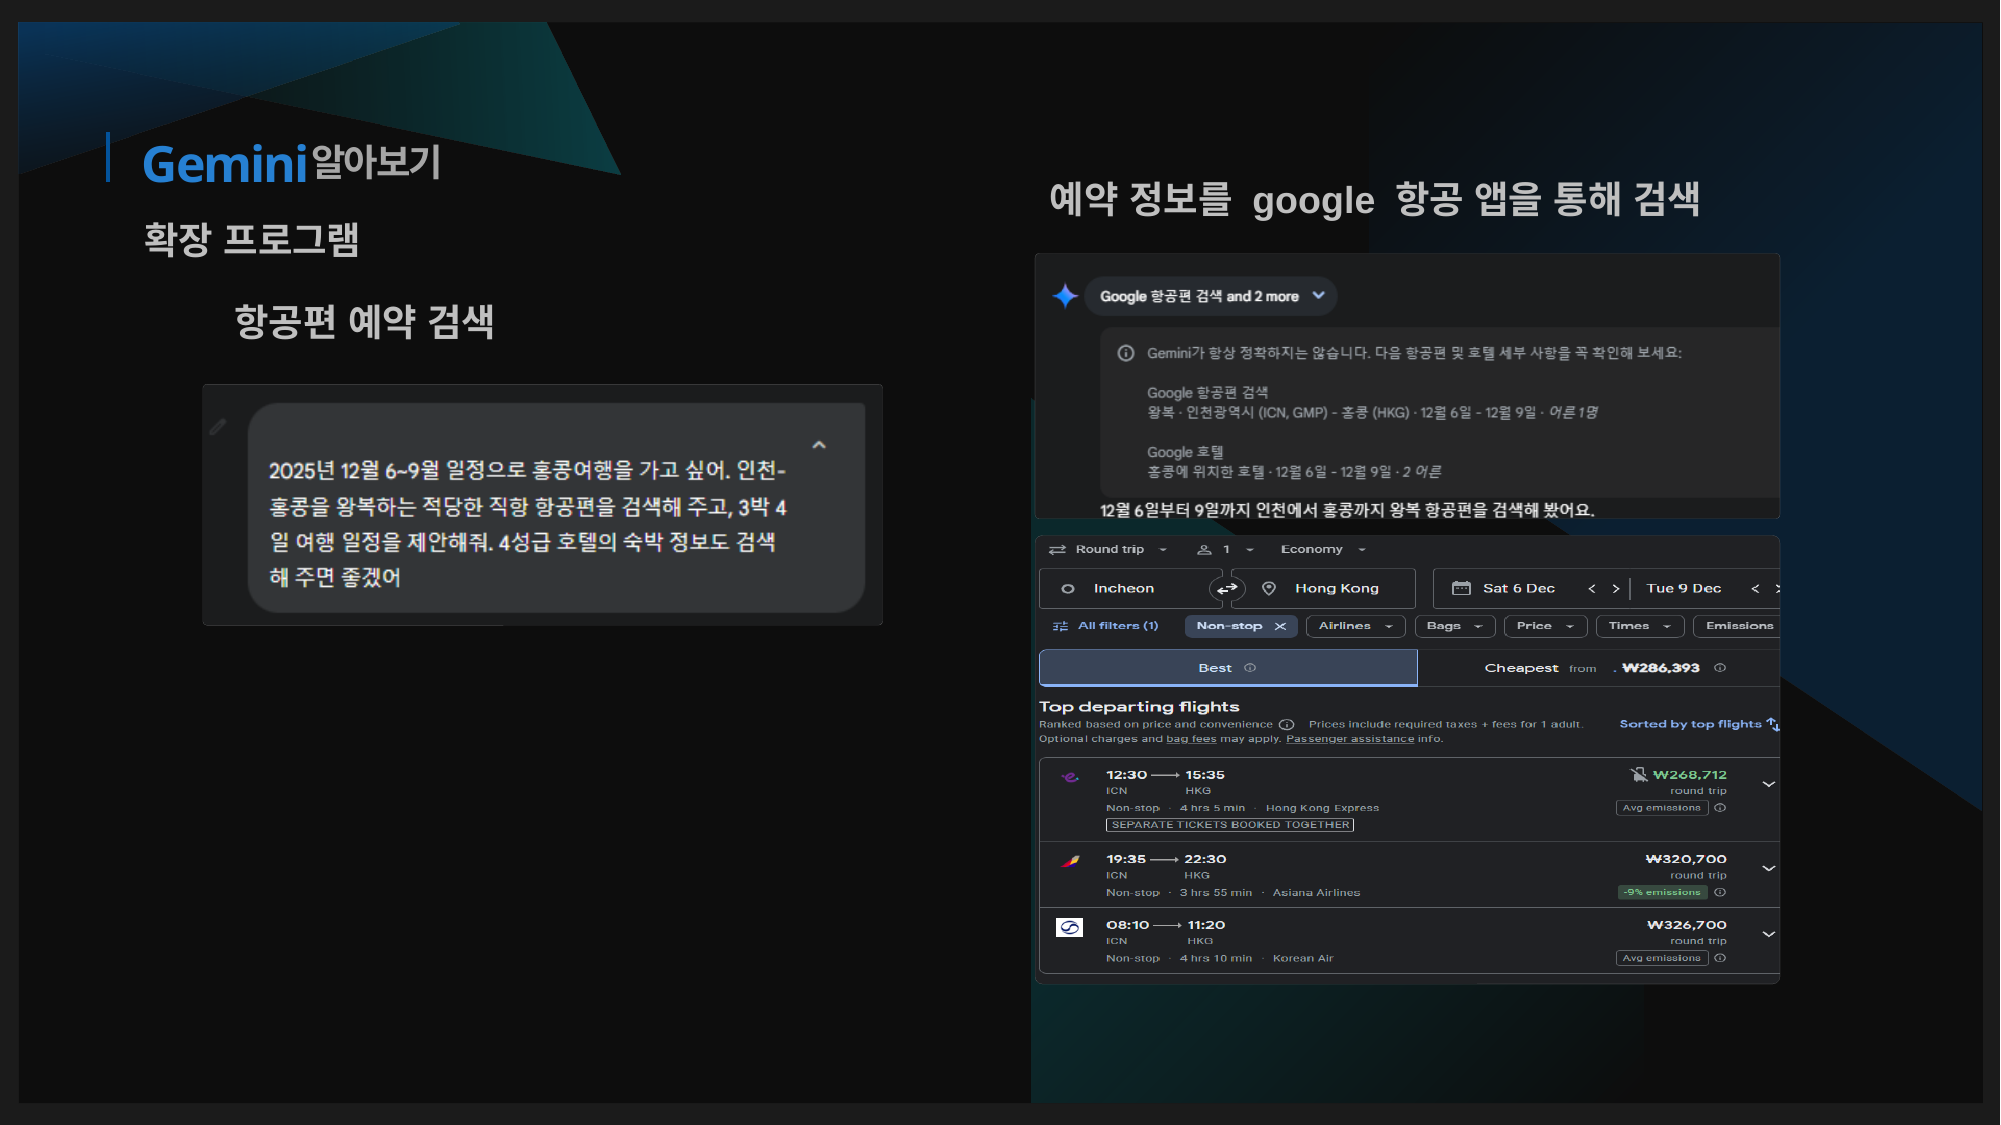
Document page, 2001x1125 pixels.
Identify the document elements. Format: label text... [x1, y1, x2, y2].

text_box [1033, 251, 1782, 521]
text_box 확장 프로그램 [129, 209, 945, 270]
text_box [1033, 533, 1782, 986]
text_box [201, 382, 885, 627]
title Gemini [127, 120, 369, 201]
text_box 예약 정보를 google 항공 앱을 통해 검색 [1035, 168, 1851, 229]
text_box 알아보기 [296, 112, 543, 193]
text_box 항공편 예약 검색 [219, 291, 1033, 352]
